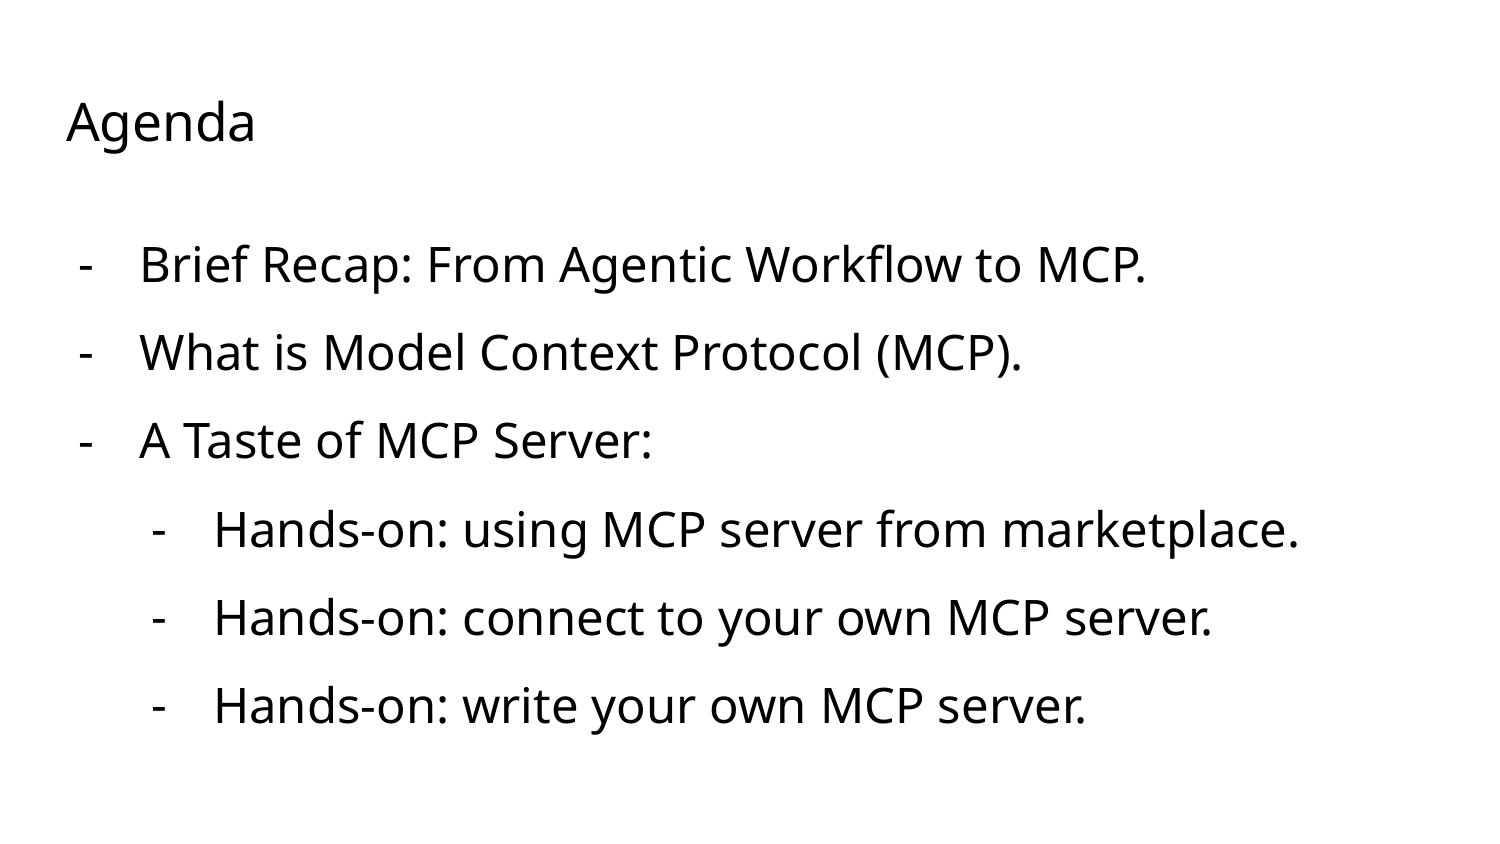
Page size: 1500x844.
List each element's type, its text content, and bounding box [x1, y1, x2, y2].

title Agenda [51, 72, 1449, 167]
list Brief Recap: From Agentic Workflow to MCP. What is Model Context Protocol (MCP). A Taste of MCP Server: Hands-on: using MCP server from marketplace. Hands-on: connect to your own MCP server. Hands-on: write your own MCP server. [51, 189, 1449, 750]
